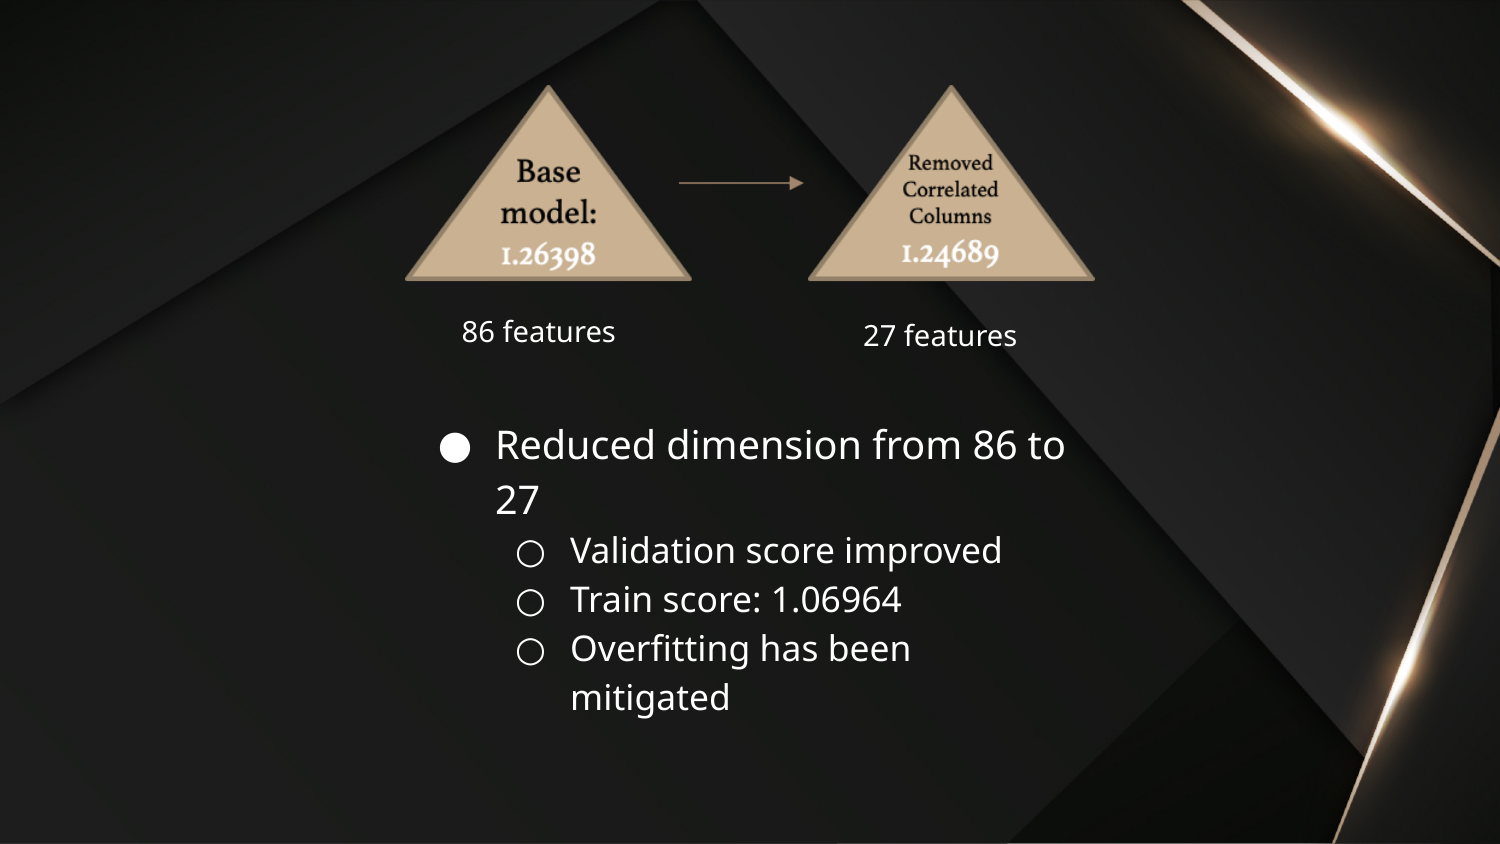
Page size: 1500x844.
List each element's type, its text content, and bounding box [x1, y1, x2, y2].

list Reduced dimension from 86 to 27 Validation score improved Train score: 1.06964 Overfitting has been mitigated [405, 338, 1095, 834]
picture [0, 0, 1500, 844]
text_box 27 features [848, 304, 1037, 368]
text_box 86 features [446, 304, 635, 364]
